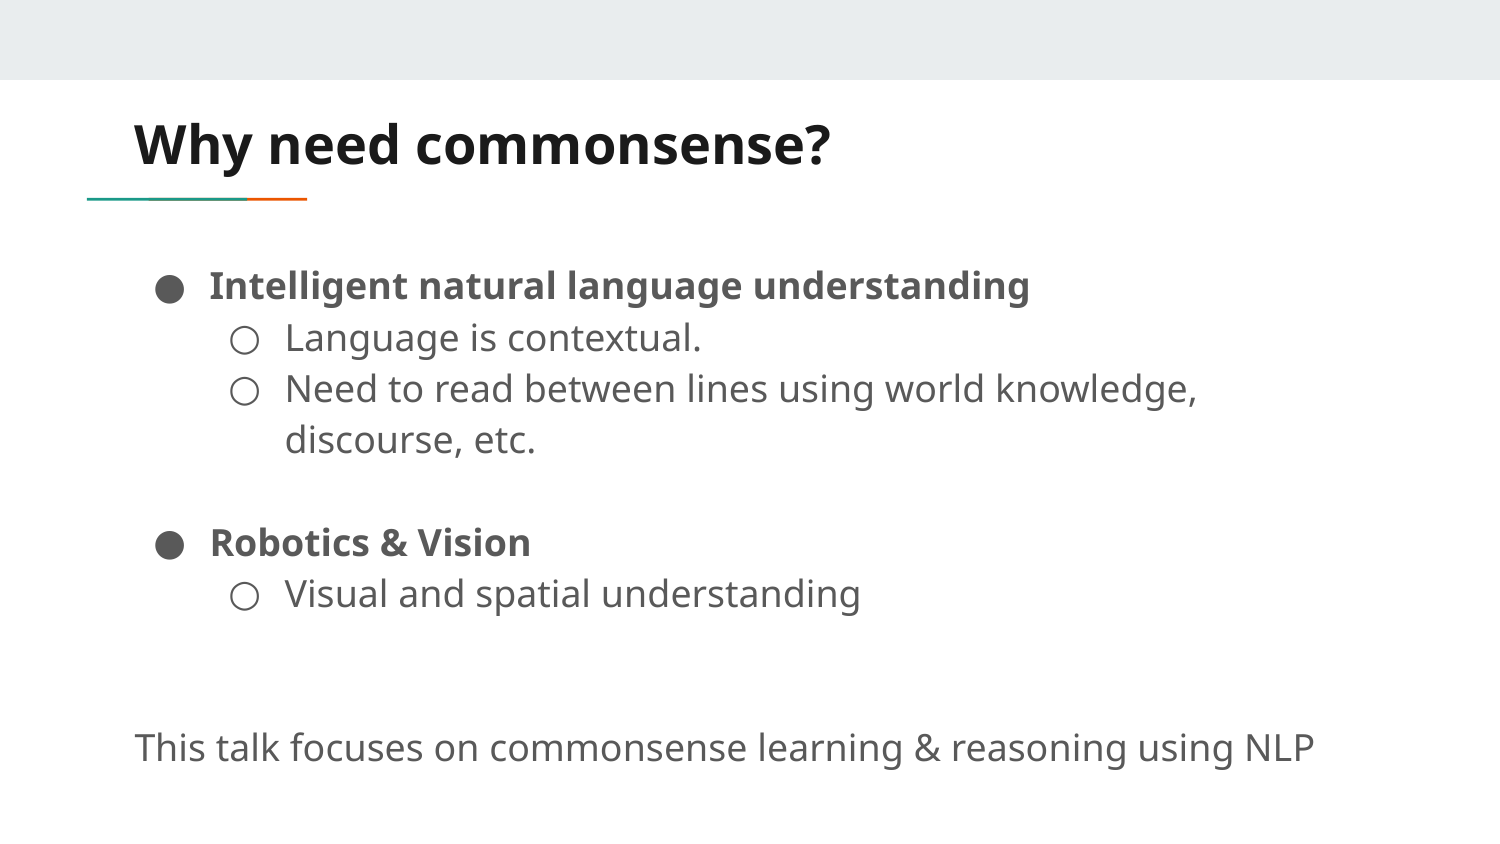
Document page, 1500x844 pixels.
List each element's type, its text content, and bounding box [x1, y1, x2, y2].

list Intelligent natural language understanding Language is contextual. Need to read between lines using world knowledge, discourse, etc. Robotics & Vision Visual and spatial understanding This talk focuses on commonsense learning & reasoning using NLP [119, 241, 1381, 764]
title Why need commonsense? [119, 94, 1381, 183]
